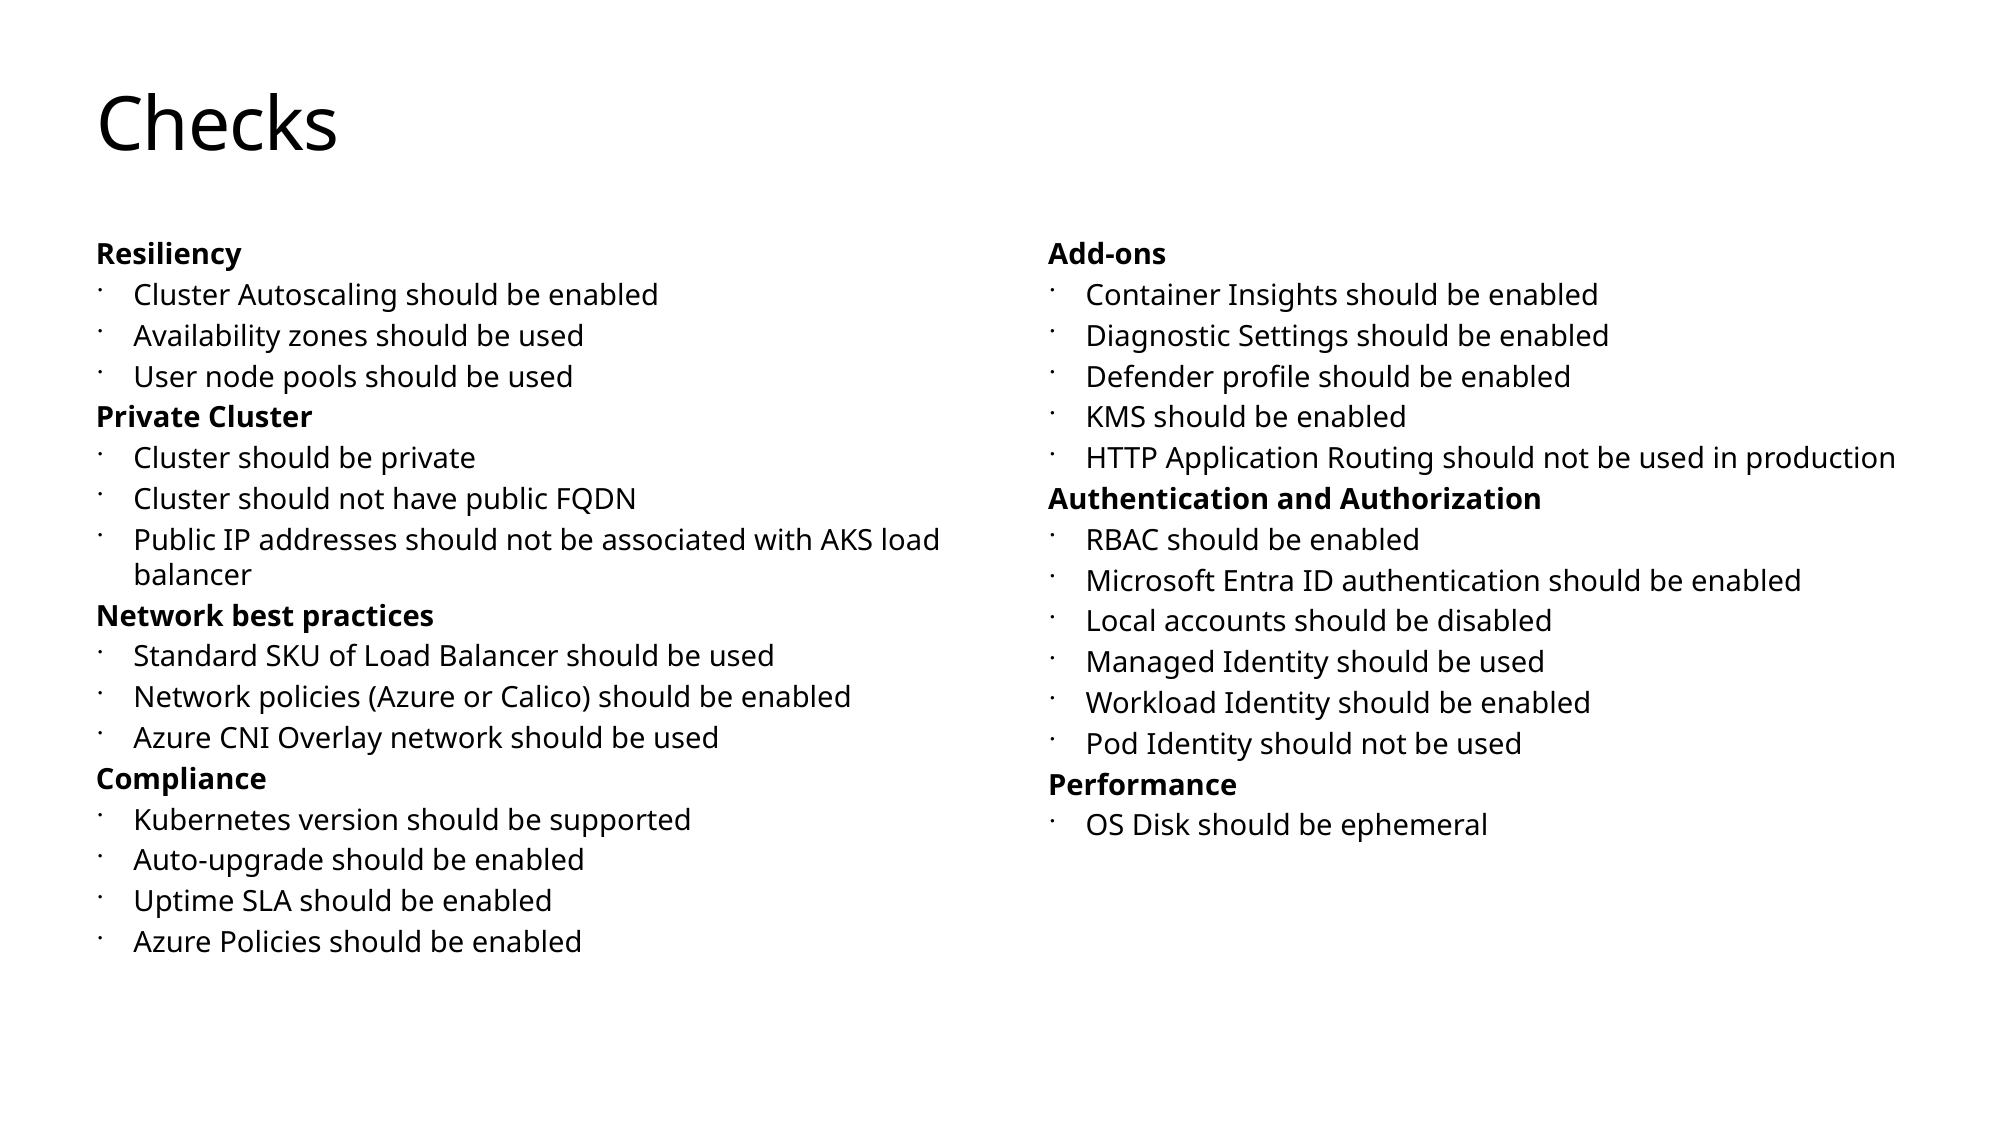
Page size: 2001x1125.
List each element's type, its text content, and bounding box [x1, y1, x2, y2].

list Resiliency Cluster Autoscaling should be enabled Availability zones should be used User node pools should be used Private Cluster Cluster should be private Cluster should not have public FQDN Public IP addresses should not be associated with AKS load balancer Network best practices Standard SKU of Load Balancer should be used Network policies (Azure or Calico) should be enabled Azure CNI Overlay network should be used Compliance Kubernetes version should be supported Auto-upgrade should be enabled Uptime SLA should be enabled Azure Policies should be enabled [95, 235, 951, 1027]
title Checks [96, 75, 1904, 166]
list Add-ons Container Insights should be enabled Diagnostic Settings should be enabled Defender profile should be enabled KMS should be enabled HTTP Application Routing should not be used in production Authentication and Authorization RBAC should be enabled Microsoft Entra ID authentication should be enabled Local accounts should be disabled Managed Identity should be used Workload Identity should be enabled Pod Identity should not be used Performance OS Disk should be ephemeral [1048, 235, 1905, 950]
